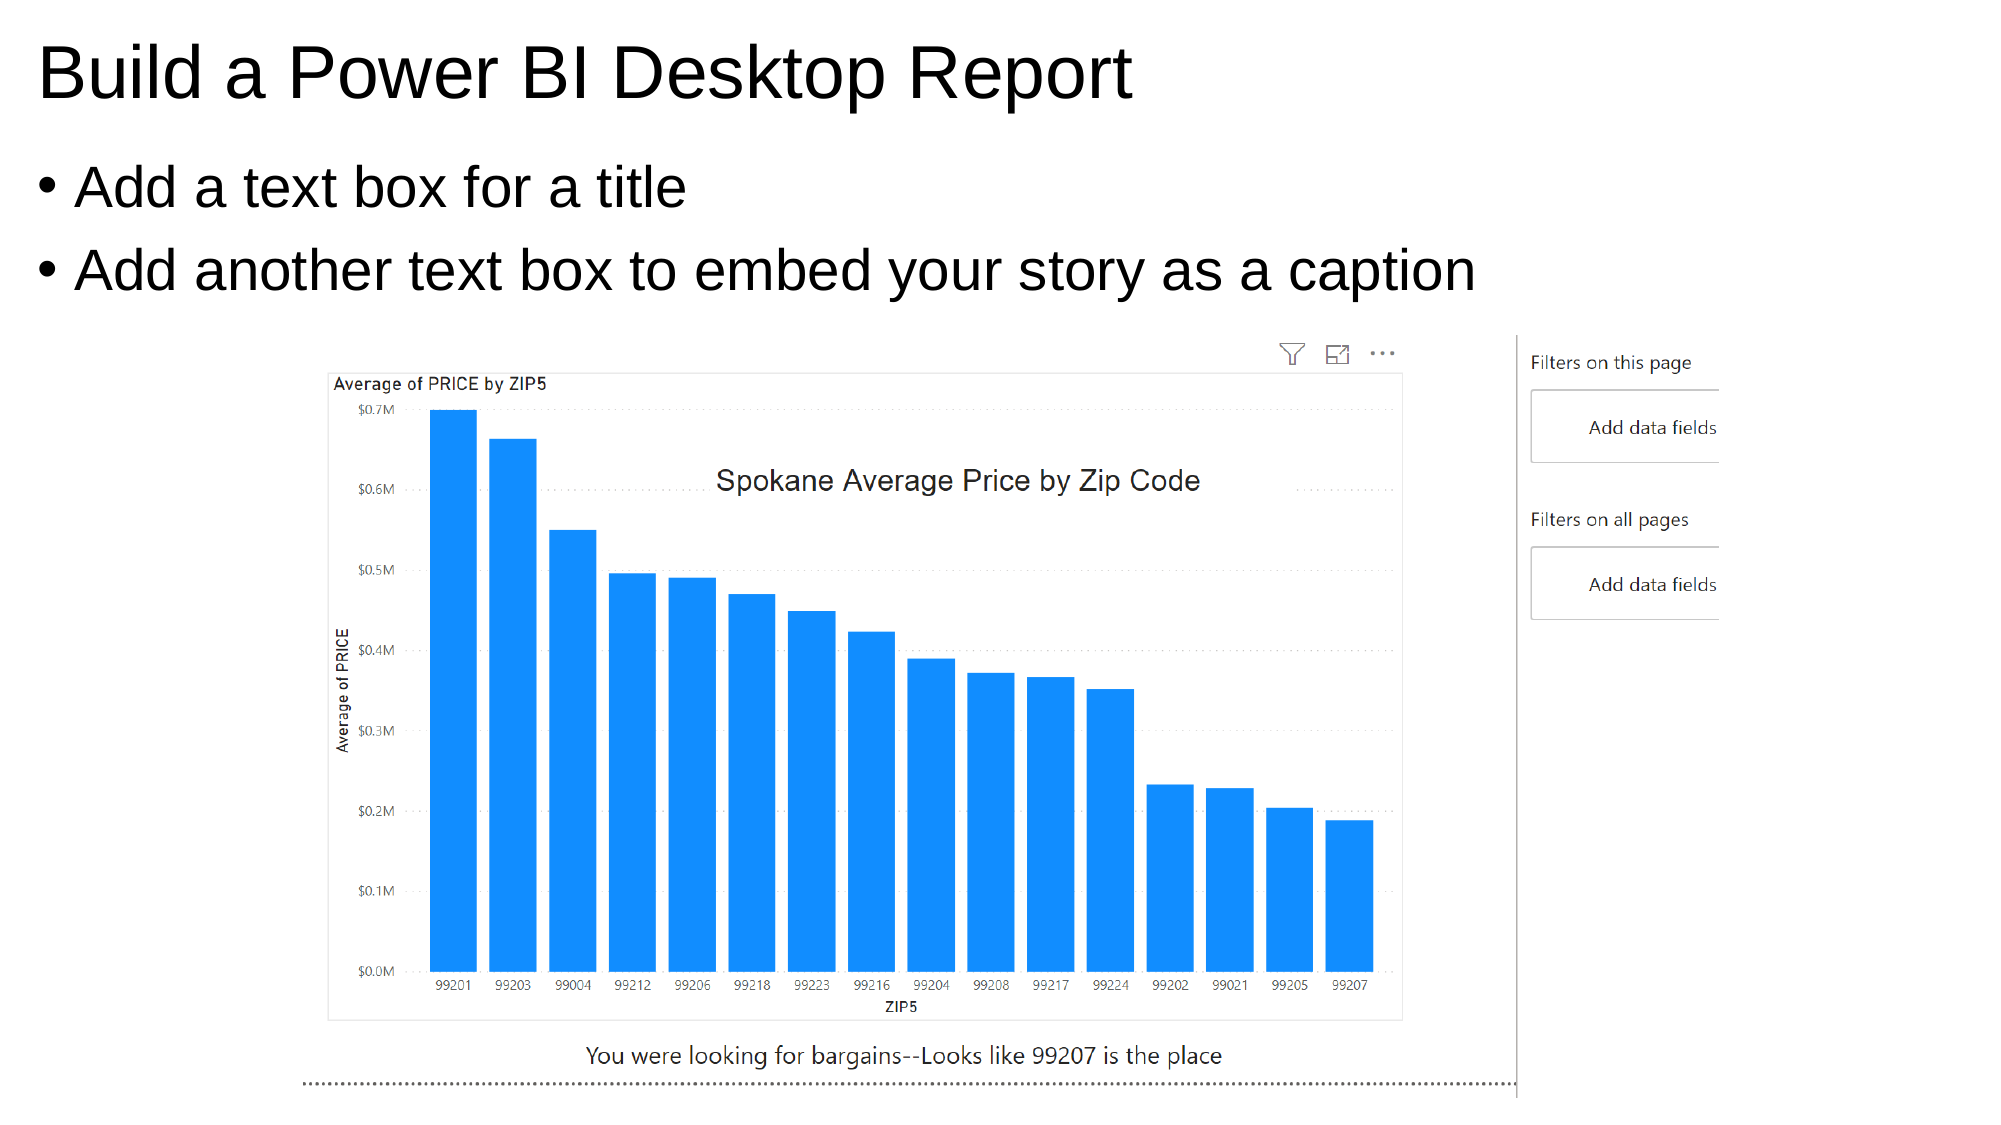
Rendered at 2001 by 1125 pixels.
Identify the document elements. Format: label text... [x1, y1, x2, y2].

picture [303, 335, 1719, 1098]
list Add a text box for a title Add another text box to embed your story as a caption [22, 149, 1769, 1100]
title Build a Power BI Desktop Report [22, 25, 1978, 123]
